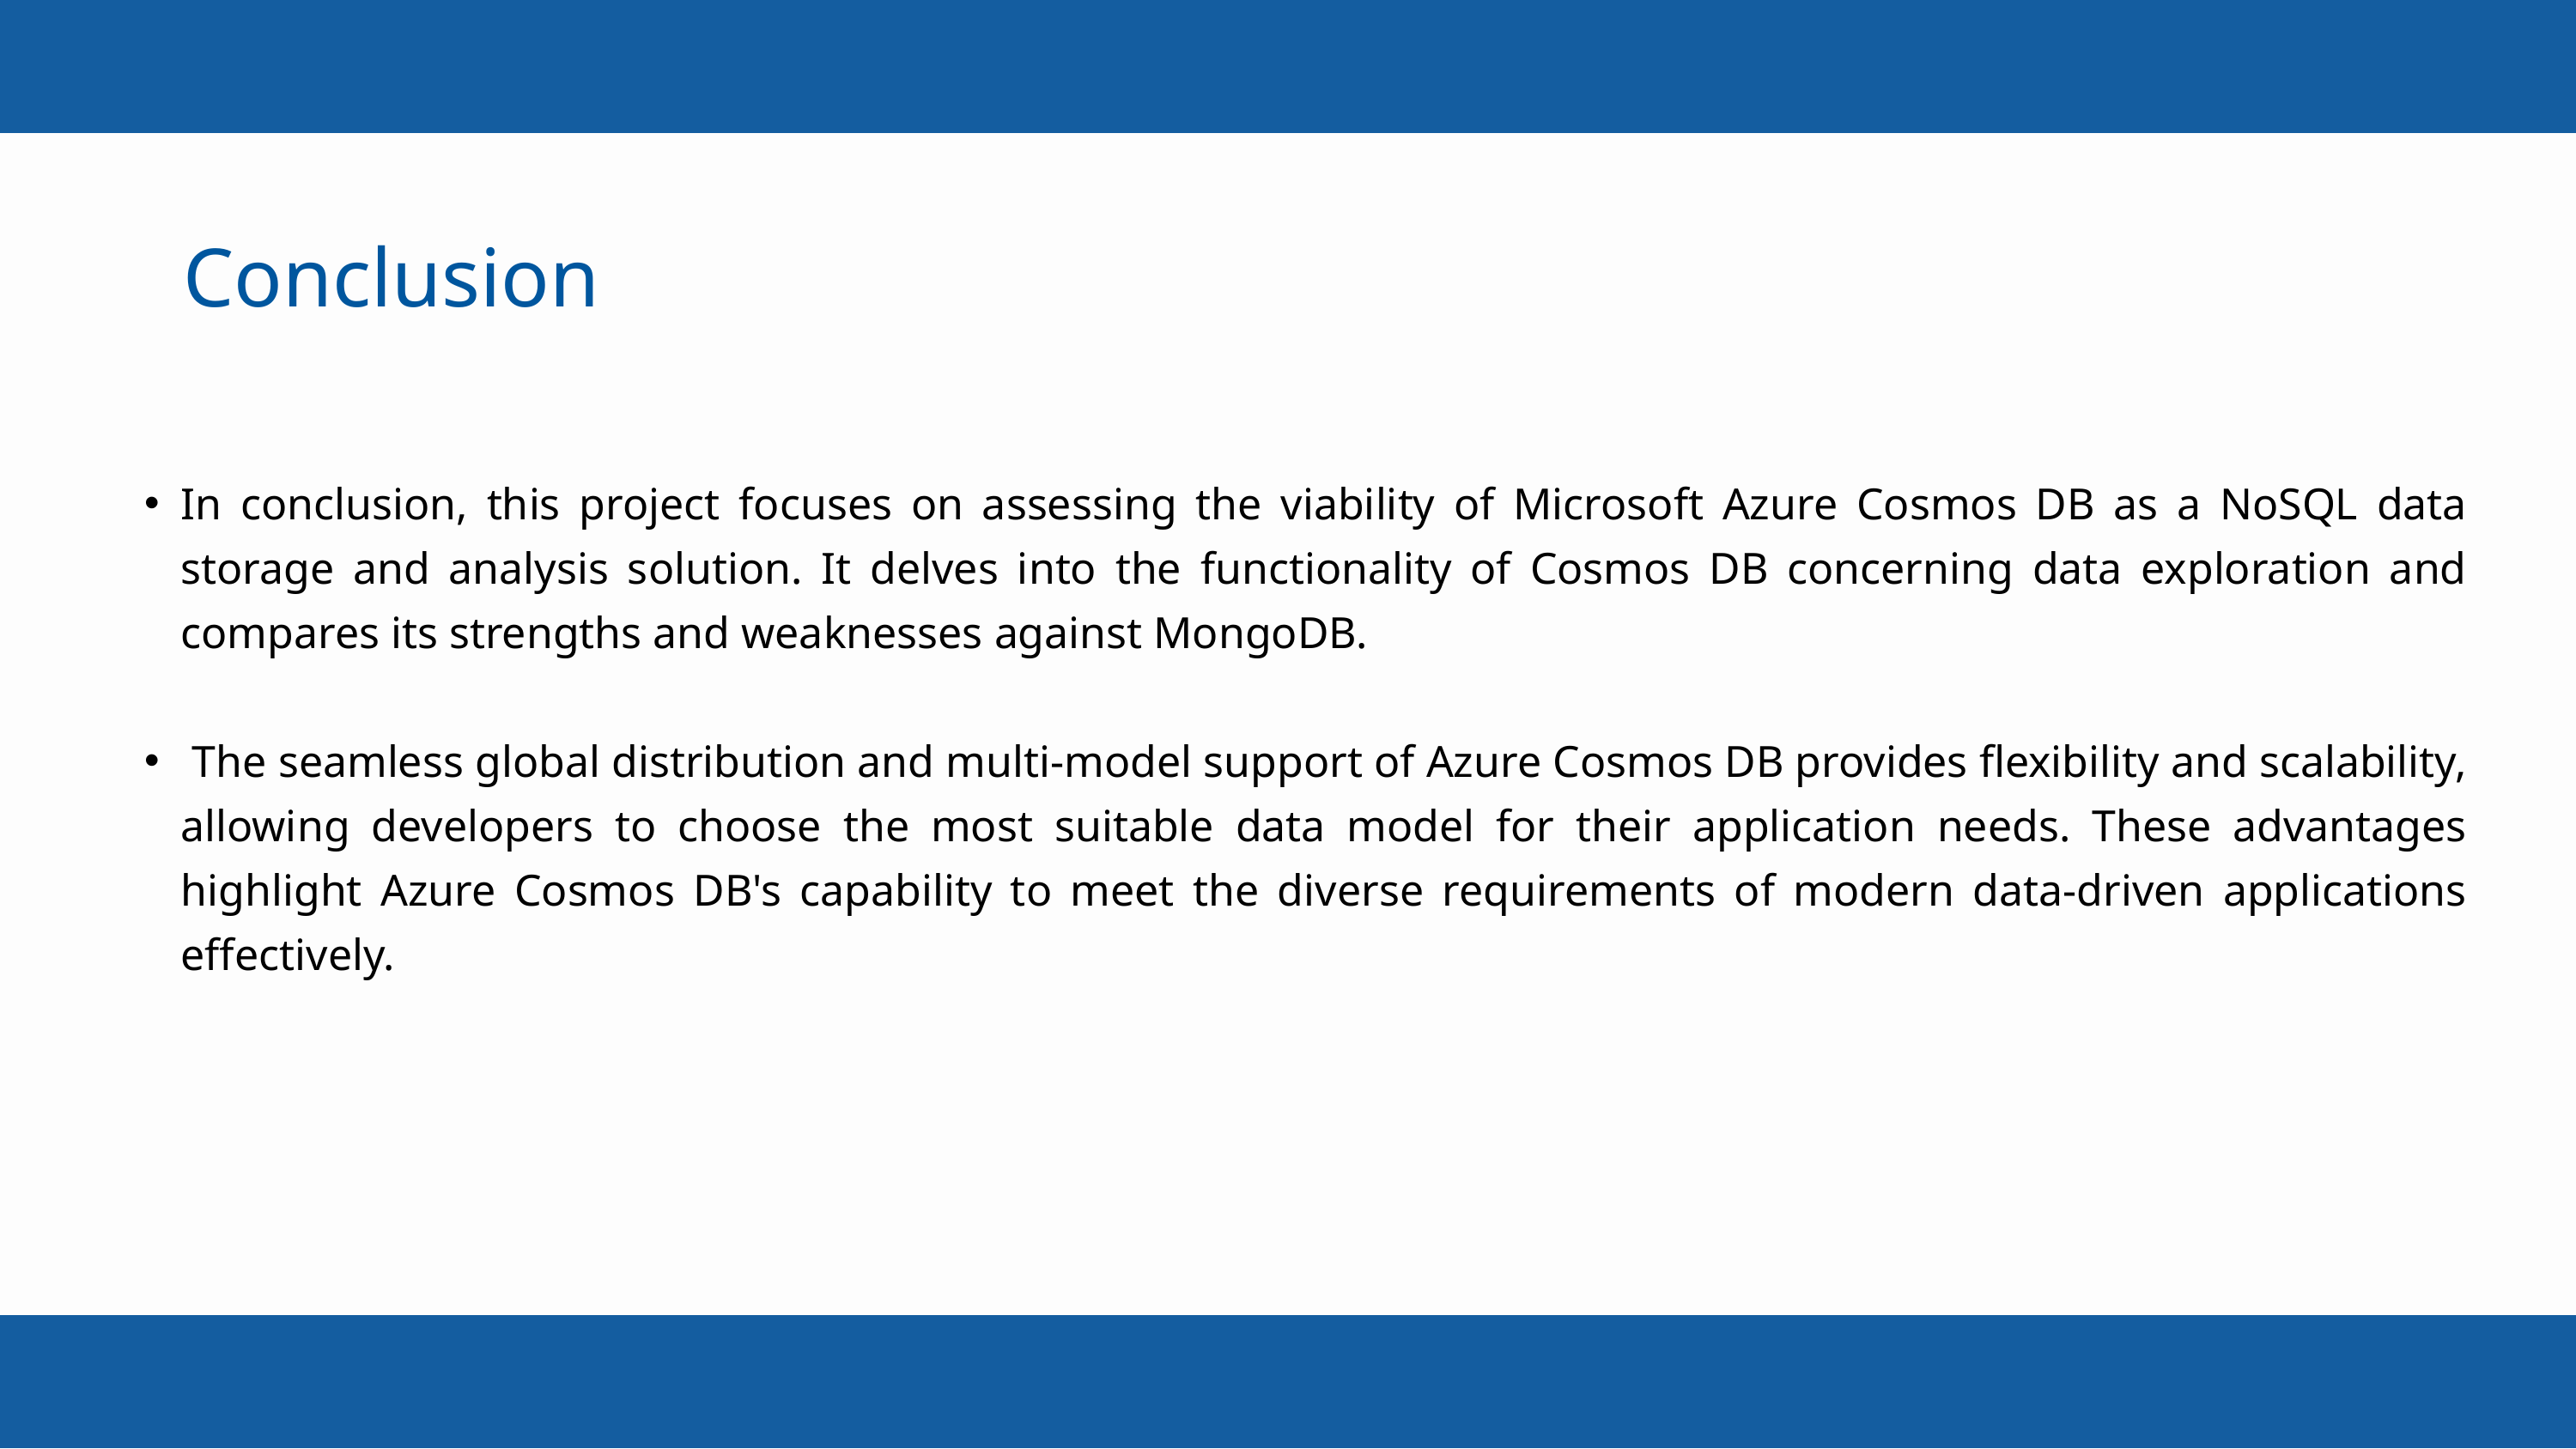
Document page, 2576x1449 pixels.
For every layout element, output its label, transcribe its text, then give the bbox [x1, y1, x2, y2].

text_box In conclusion, this project focuses on assessing the viability of Microsoft Azure Cosmos DB as a NoSQL data storage and analysis solution. It delves into the functionality of Cosmos DB concerning data exploration and compares its strengths and weaknesses against MongoDB. The seamless global distribution and multi-model support of Azure Cosmos DB provides flexibility and scalability, allowing developers to choose the most suitable data model for their application needs. These advantages highlight Azure Cosmos DB's capability to meet the diverse requirements of modern data-driven applications effectively. [107, 464, 2469, 1044]
text_box Conclusion [163, 210, 619, 324]
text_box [0, 0, 2576, 134]
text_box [0, 1314, 2576, 1449]
